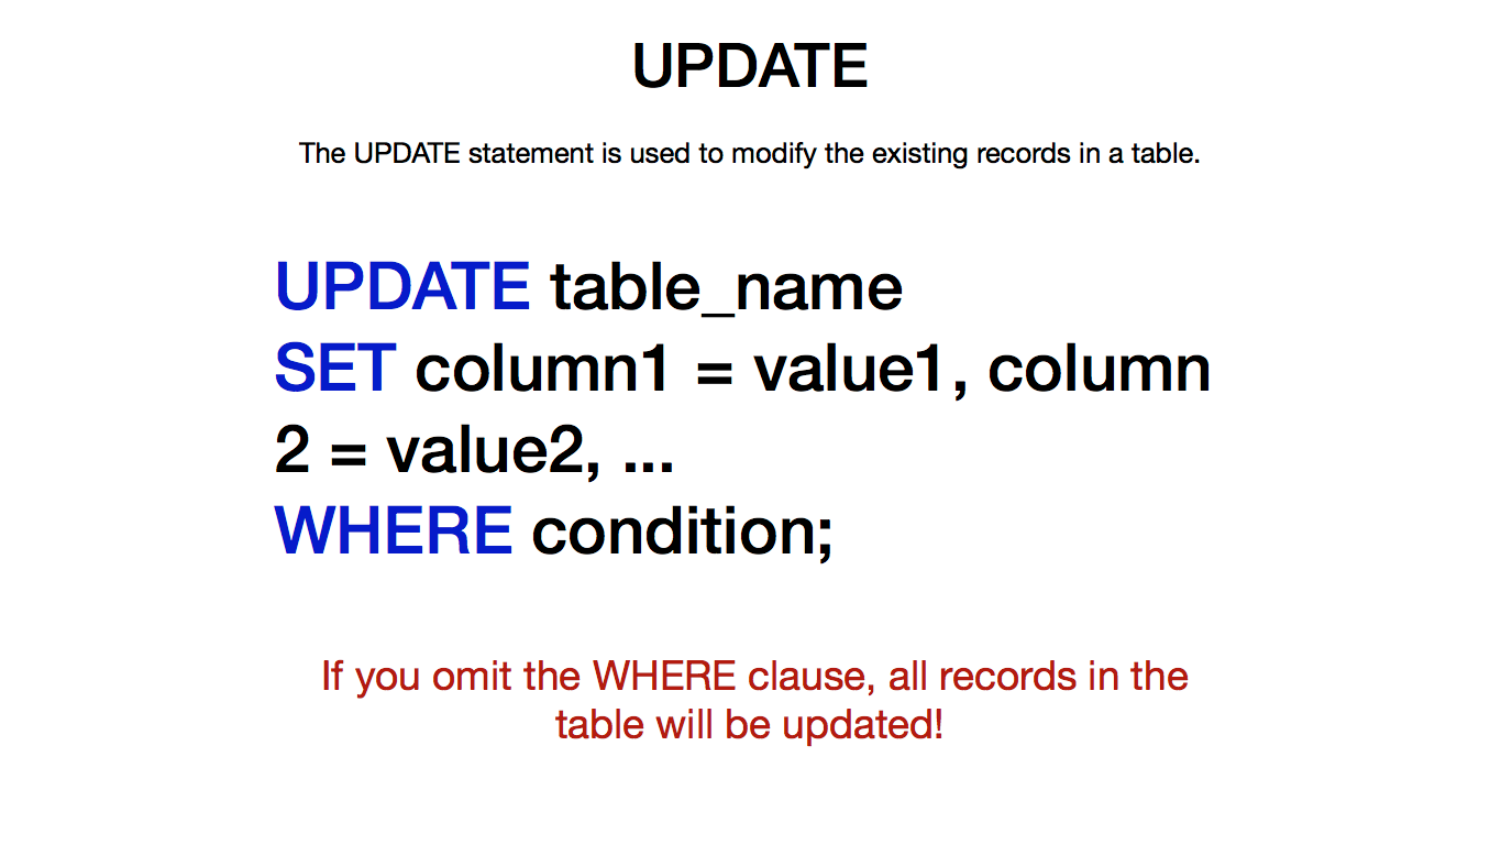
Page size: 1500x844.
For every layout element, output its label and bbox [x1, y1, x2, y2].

picture [187, 0, 1313, 844]
